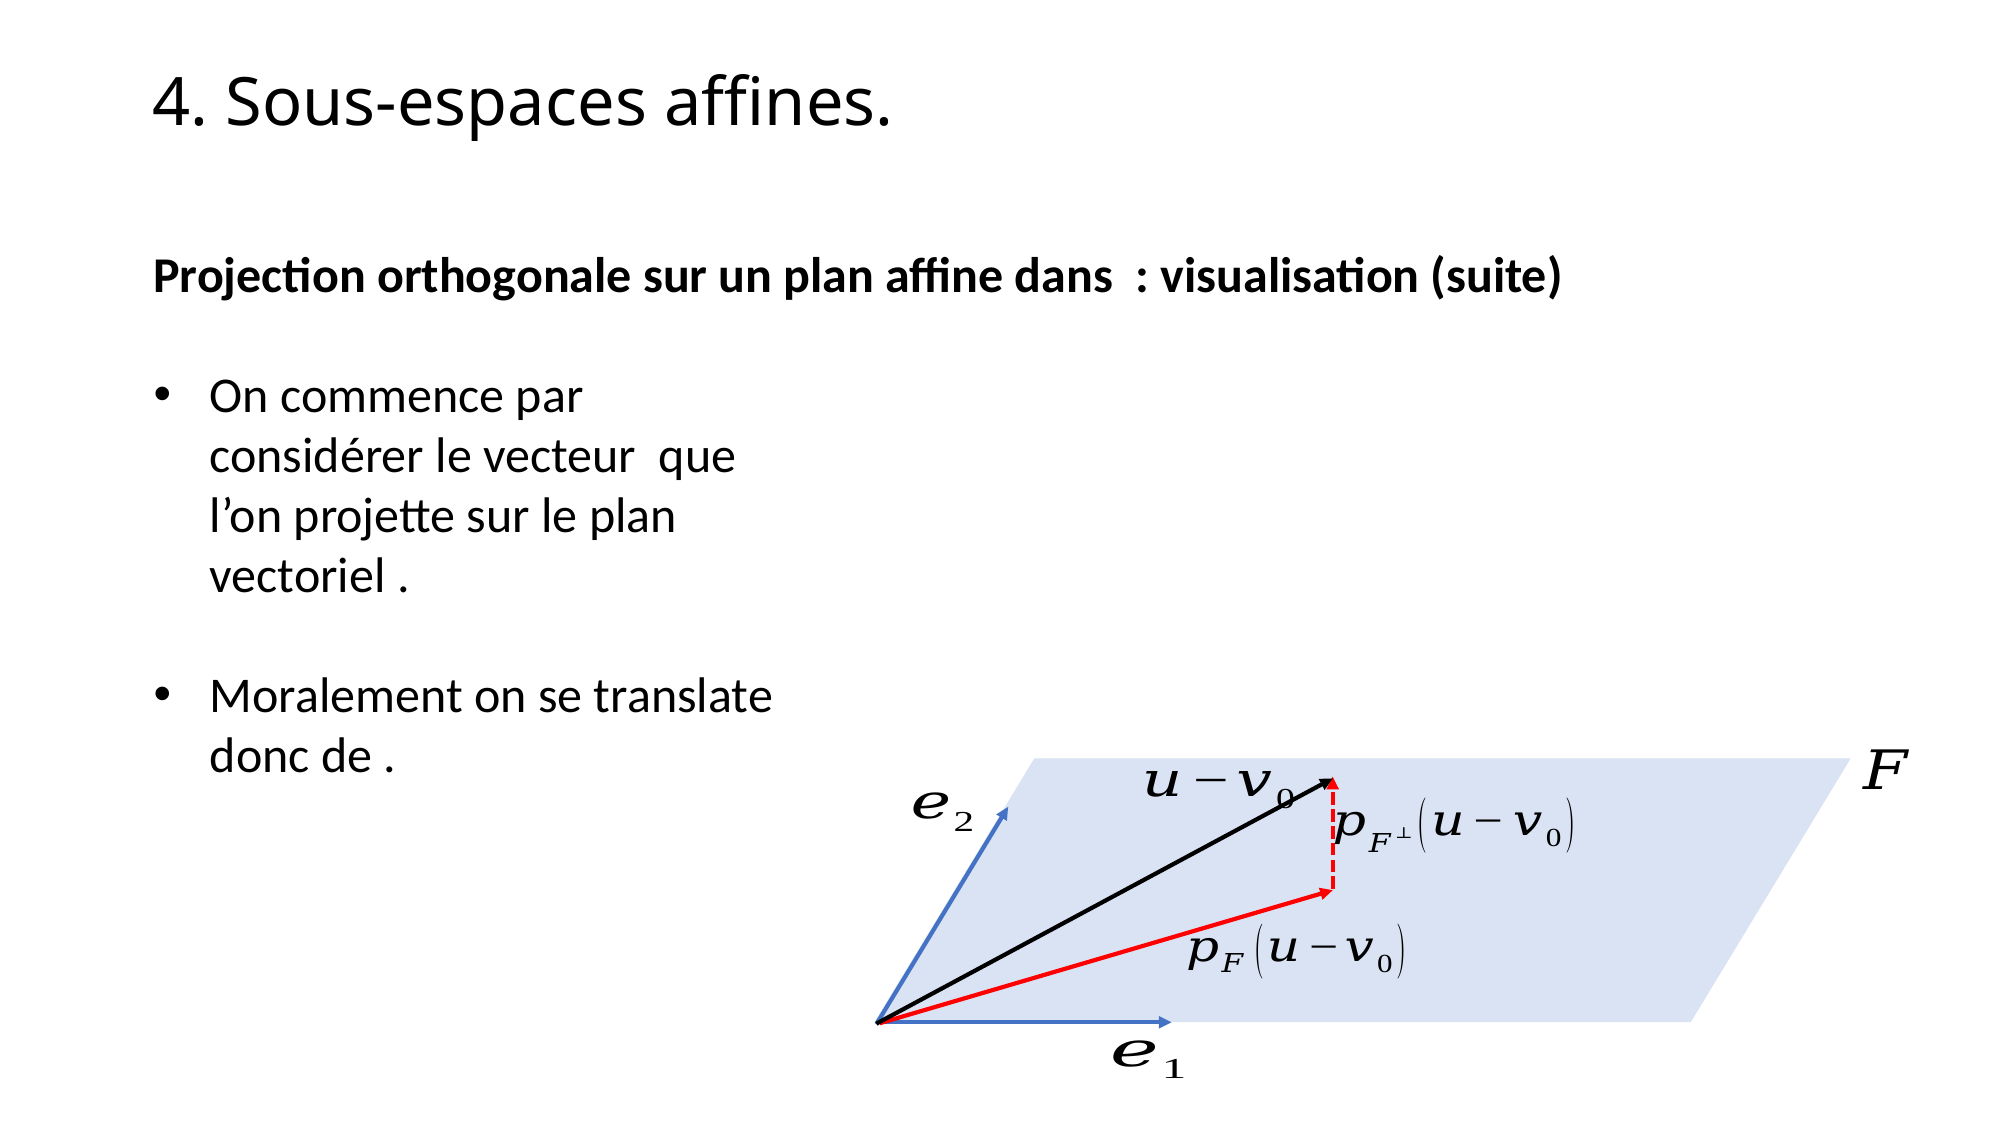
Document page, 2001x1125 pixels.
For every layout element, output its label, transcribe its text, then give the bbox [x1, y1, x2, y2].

text_box 4. Sous-espaces affines. [137, 59, 1863, 155]
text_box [876, 778, 1333, 1024]
text_box [1022, 758, 1851, 1023]
